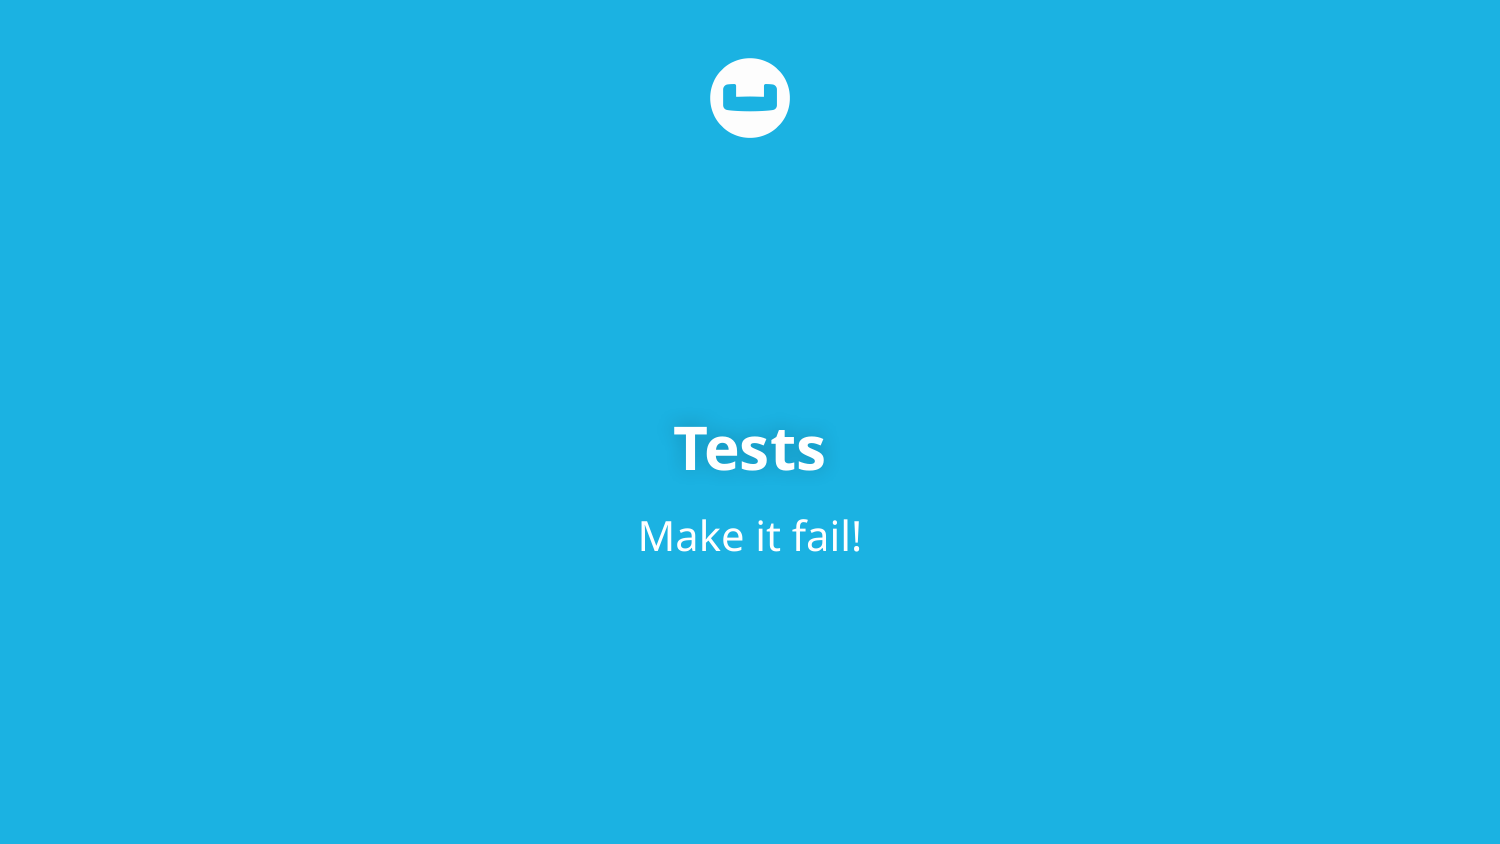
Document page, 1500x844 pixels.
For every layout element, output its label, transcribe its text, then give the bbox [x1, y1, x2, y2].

subtitle Make it fail! [225, 502, 1275, 692]
title Tests [112, 308, 1388, 490]
picture [709, 57, 791, 139]
